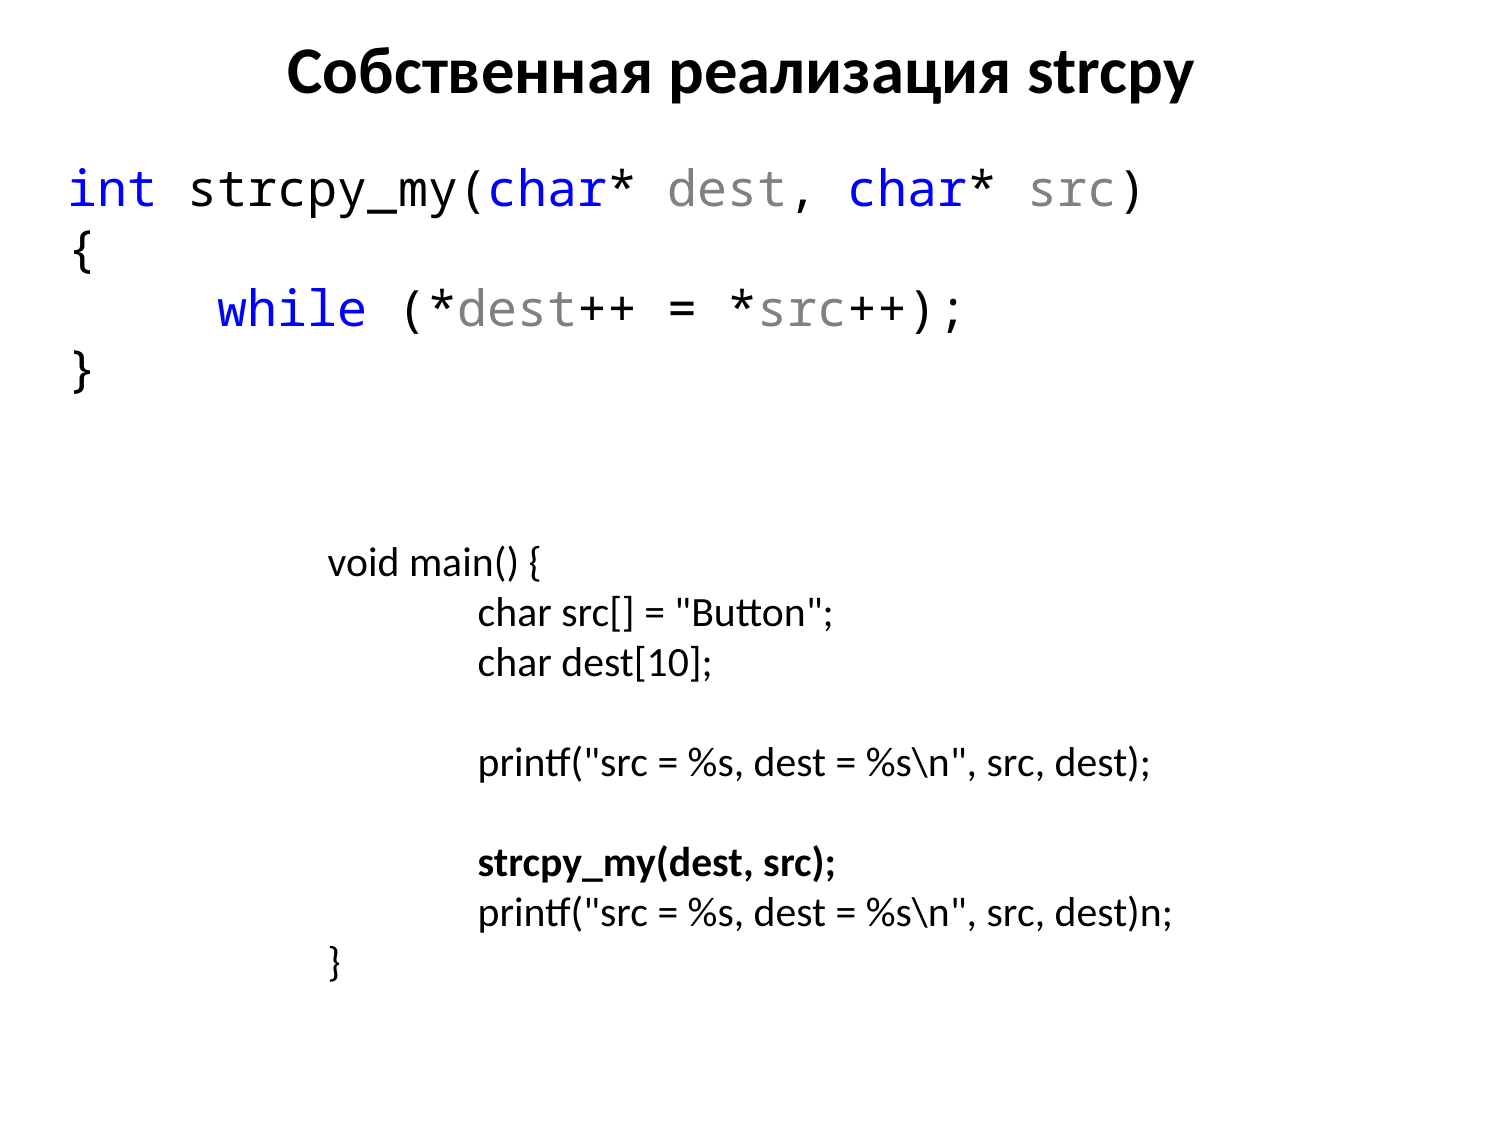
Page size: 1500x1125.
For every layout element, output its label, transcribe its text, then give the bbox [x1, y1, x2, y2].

text_box int strcpy_my(char* dest, char* src) { while (*dest++ = *src++); } [53, 148, 1471, 404]
text_box void main() { char src[] = "Button"; char dest[10]; printf("src = %s, dest = %s\n", src, dest); strcpy_my(dest, src); printf("src = %s, dest = %s\n", src, dest)n; } [312, 527, 1335, 992]
title Собственная реализация strcpy [0, 19, 1483, 114]
